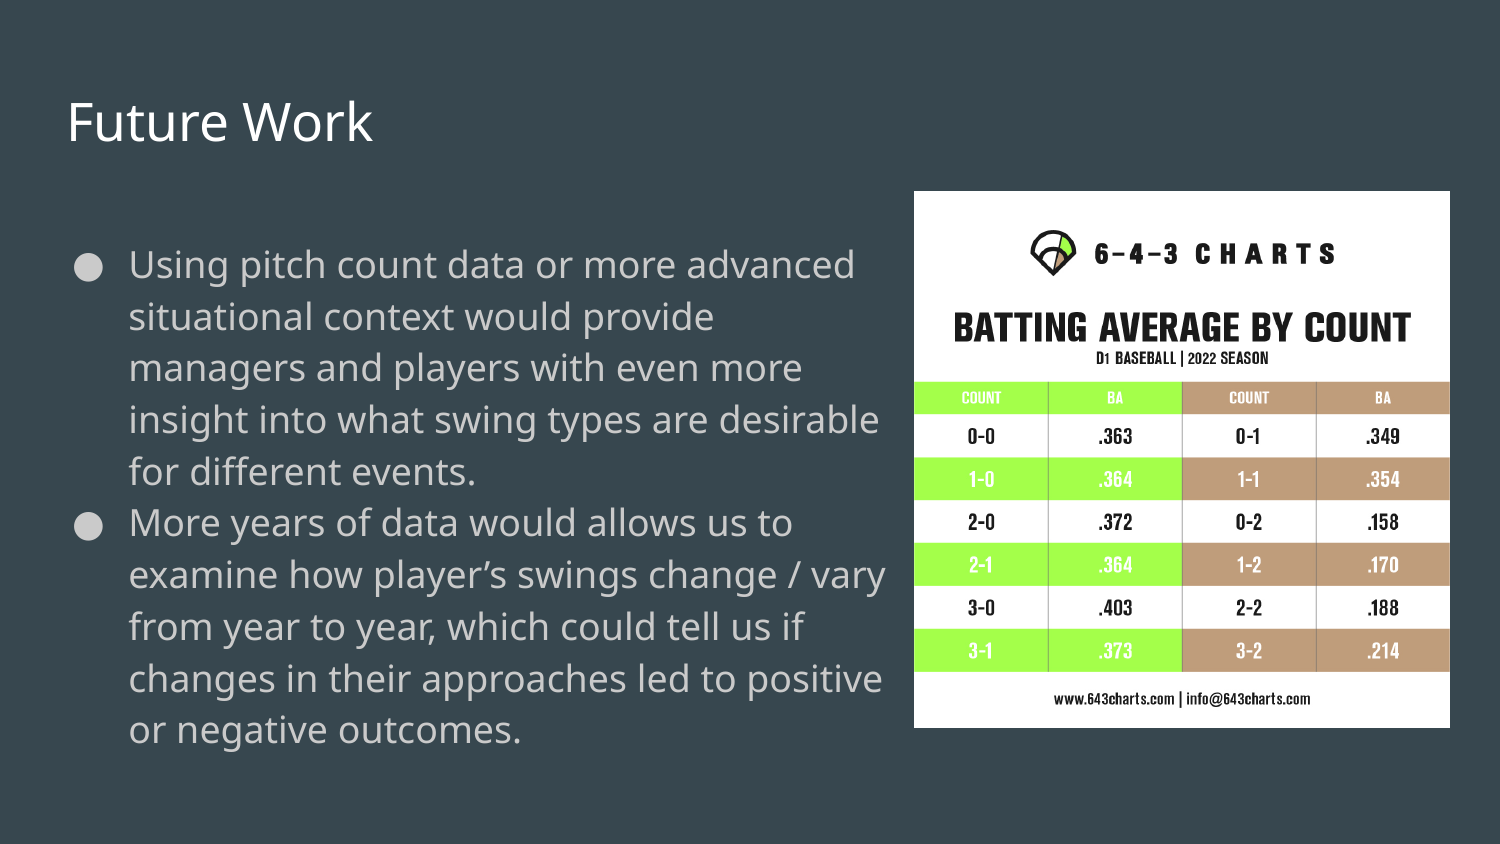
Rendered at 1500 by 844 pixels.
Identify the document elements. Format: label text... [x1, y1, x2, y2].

list Using pitch count data or more advanced situational context would provide managers and players with even more insight into what swing types are desirable for different events. More years of data would allows us to examine how player’s swings change / vary from year to year, which could tell us if changes in their approaches led to positive or negative outcomes. [38, 218, 915, 780]
picture [914, 191, 1451, 728]
title Future Work [51, 72, 1449, 167]
